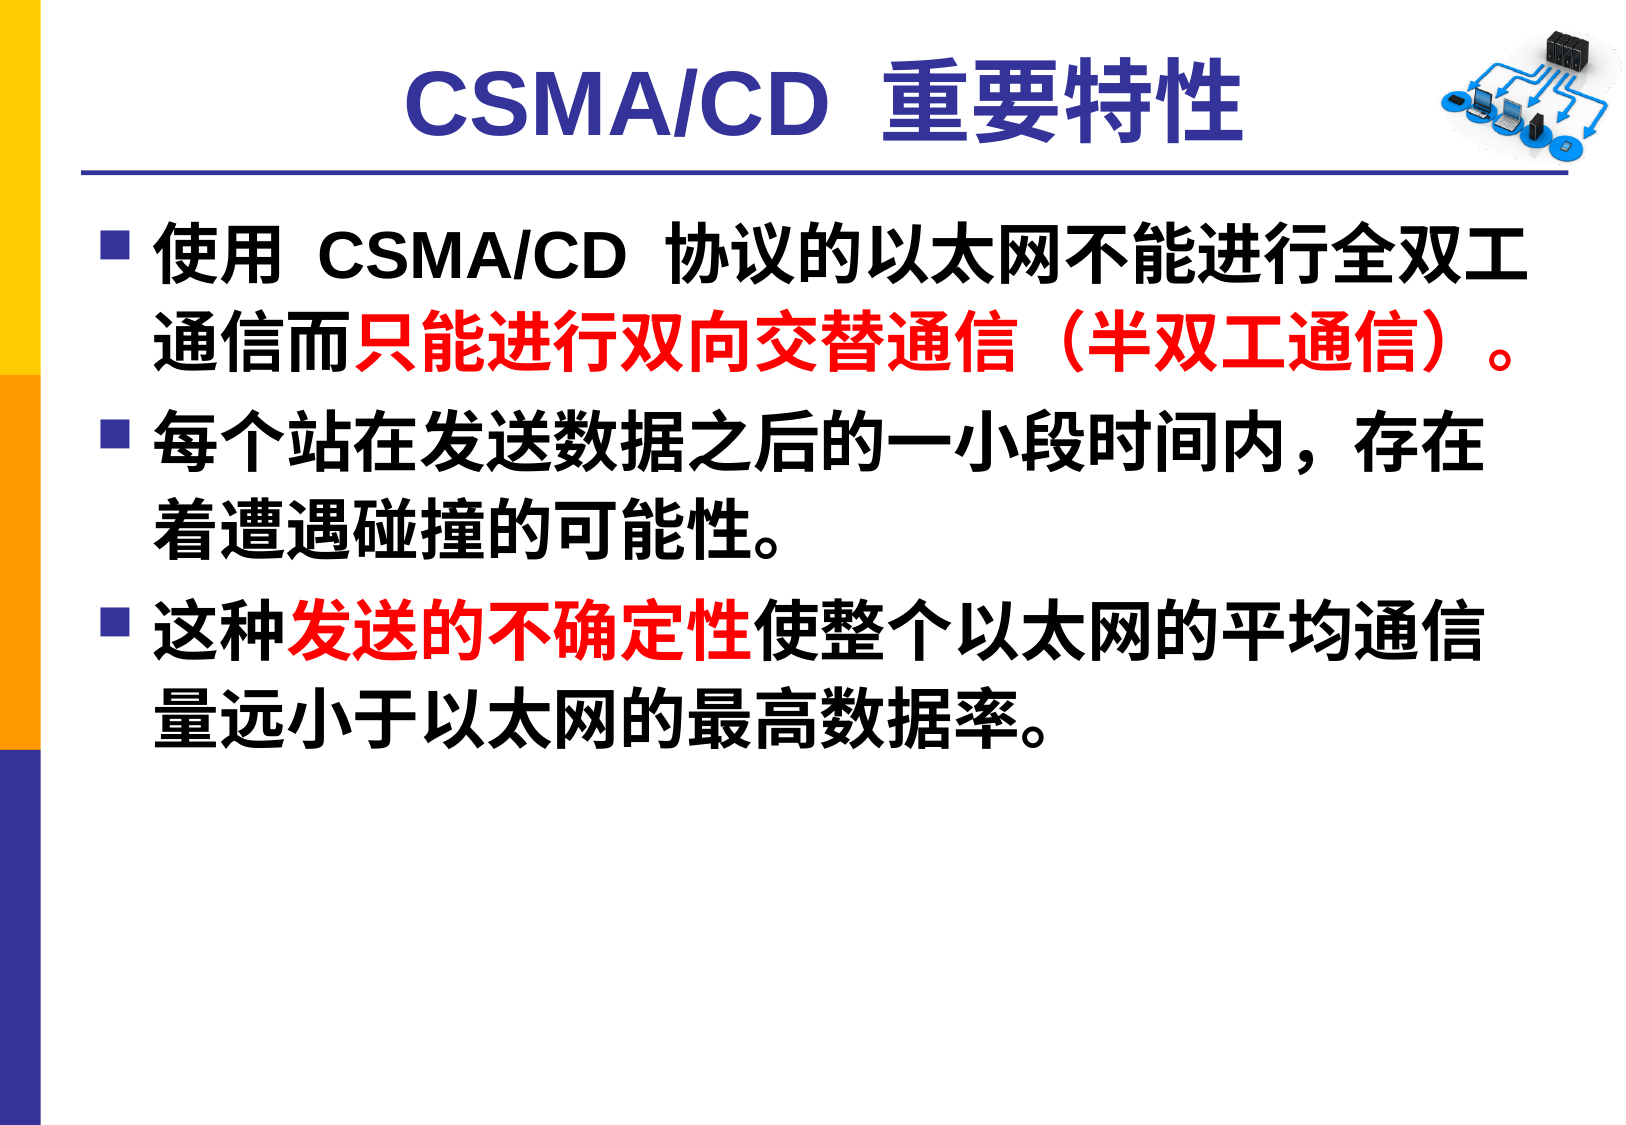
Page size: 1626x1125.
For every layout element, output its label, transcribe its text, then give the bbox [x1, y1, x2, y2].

picture [1438, 30, 1624, 165]
list 使用 CSMA/CD 协议的以太网不能进行全双工通信而只能进行双向交替通信（半双工通信）。 每个站在发送数据之后的一小段时间内，存在着遭遇碰撞的可能性。 这种发送的不确定性使整个以太网的平均通信量远小于以太网的最高数据率。 [81, 196, 1569, 1006]
title CSMA/CD 重要特性 [81, 30, 1569, 161]
